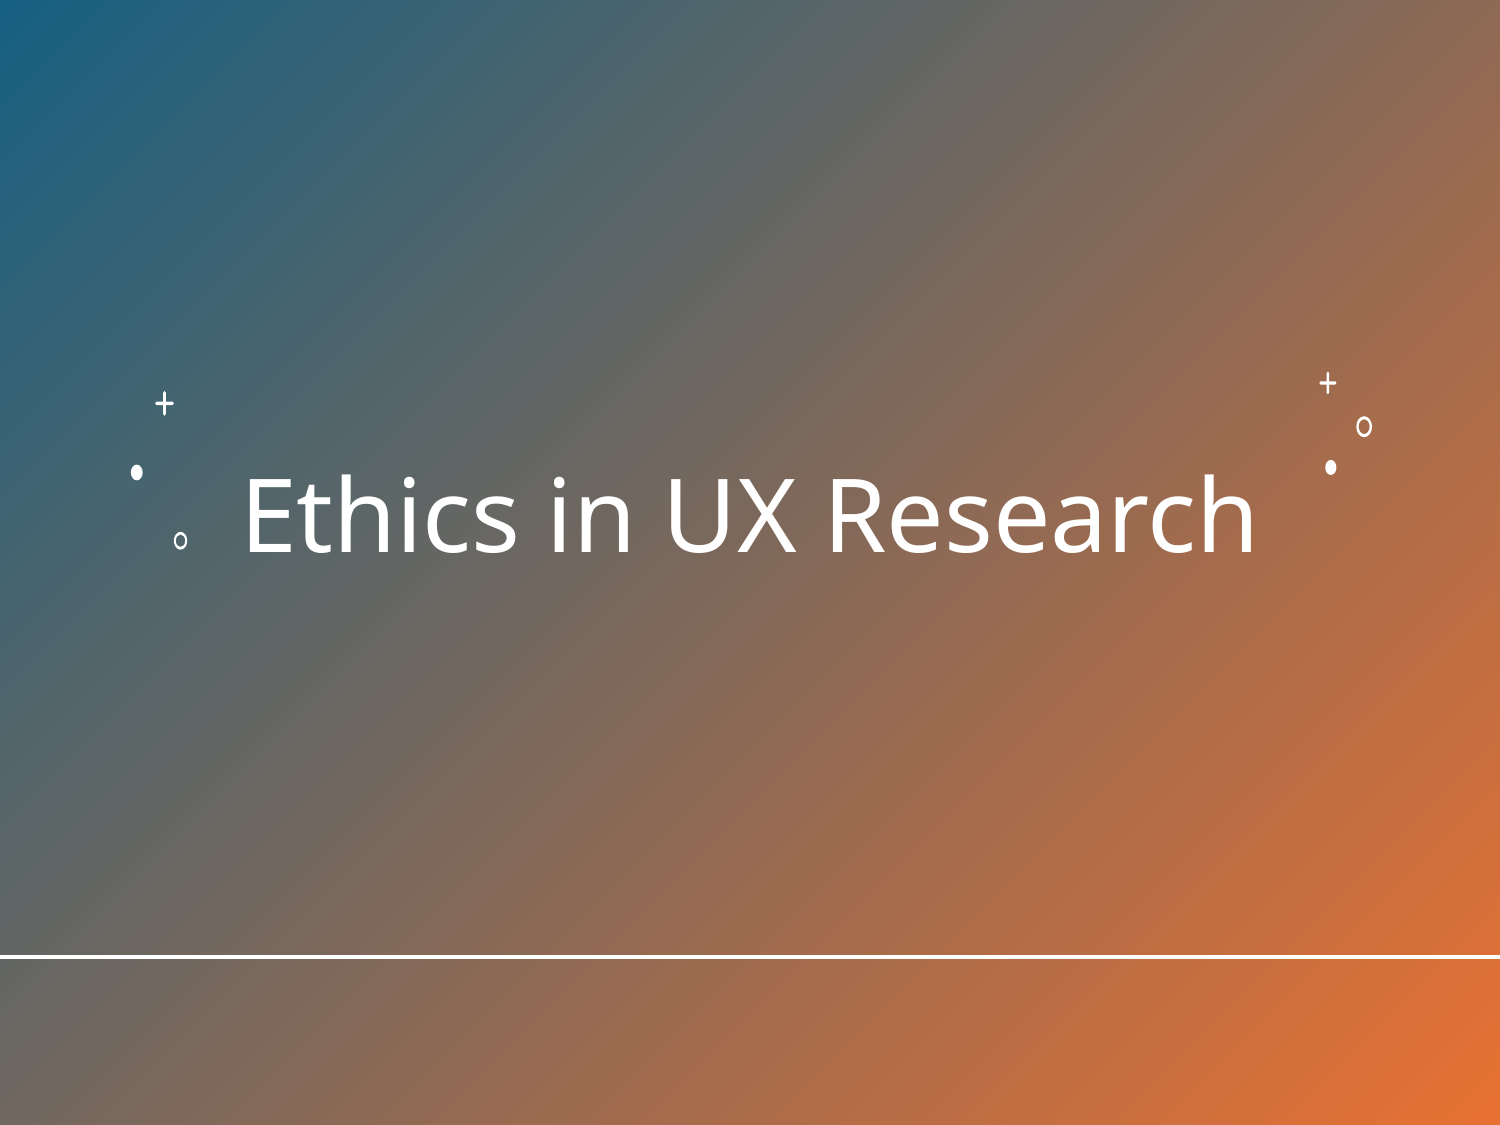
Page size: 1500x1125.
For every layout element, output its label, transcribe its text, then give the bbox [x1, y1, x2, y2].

text_box [130, 464, 143, 481]
text_box [1319, 371, 1337, 395]
text_box [1325, 459, 1337, 475]
title Ethics in UX Research [187, 198, 1313, 582]
text_box [155, 390, 174, 416]
text_box [1356, 416, 1373, 438]
text_box [0, 0, 1500, 955]
text_box [0, 959, 1500, 1125]
text_box [173, 531, 188, 550]
